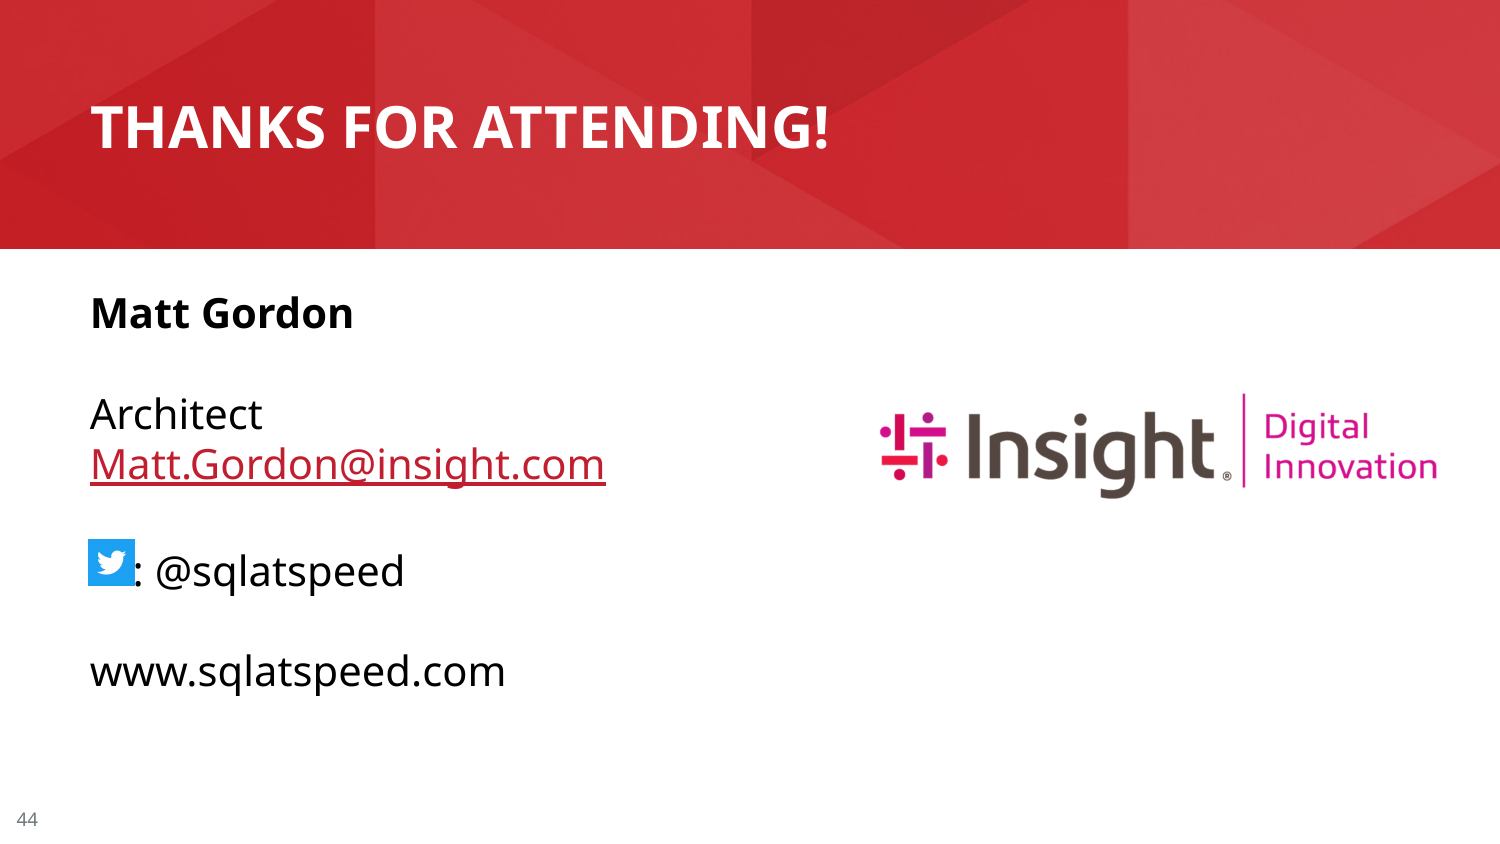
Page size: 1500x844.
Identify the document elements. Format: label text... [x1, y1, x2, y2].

list Matt Gordon Architect Matt.Gordon@insight.com : @sqlatspeed www.sqlatspeed.com [75, 279, 1334, 800]
picture [0, 0, 1500, 249]
picture [87, 539, 135, 587]
slide_number 44 [1, 798, 101, 844]
picture [839, 339, 1495, 543]
title Thanks for ATTENDING! [75, 38, 1425, 212]
